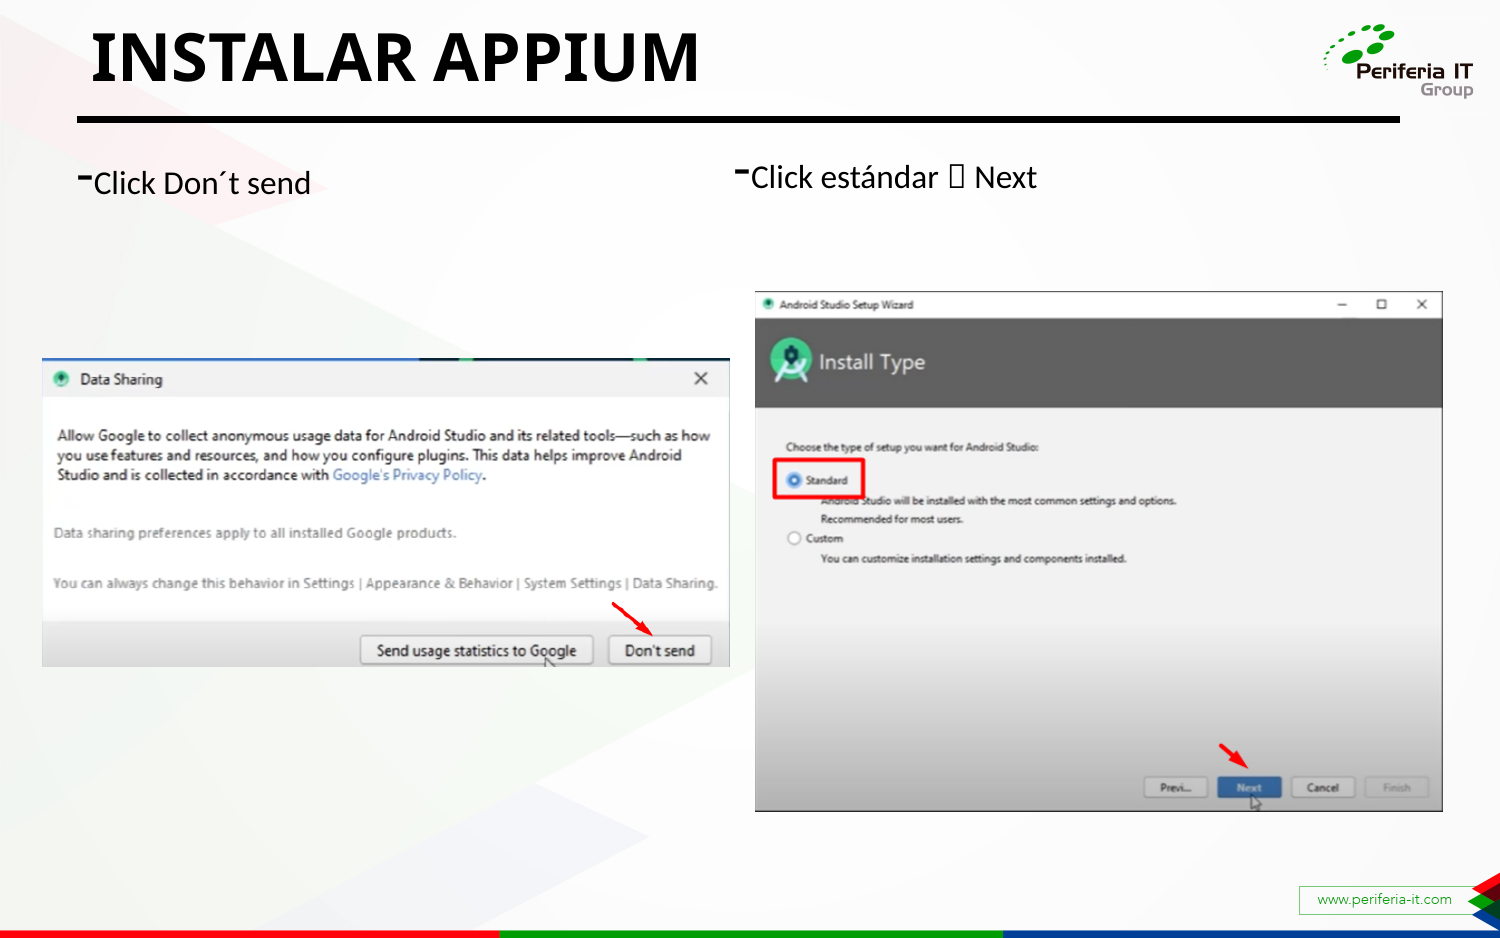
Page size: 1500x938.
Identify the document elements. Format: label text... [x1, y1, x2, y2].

text_box -Click estándar  Next [714, 122, 1372, 292]
picture [0, 0, 1500, 938]
text_box -Click Don´t send [57, 129, 715, 298]
text_box INSTALAR APPIUM [76, 1, 1140, 110]
text_box [1310, 17, 1489, 114]
